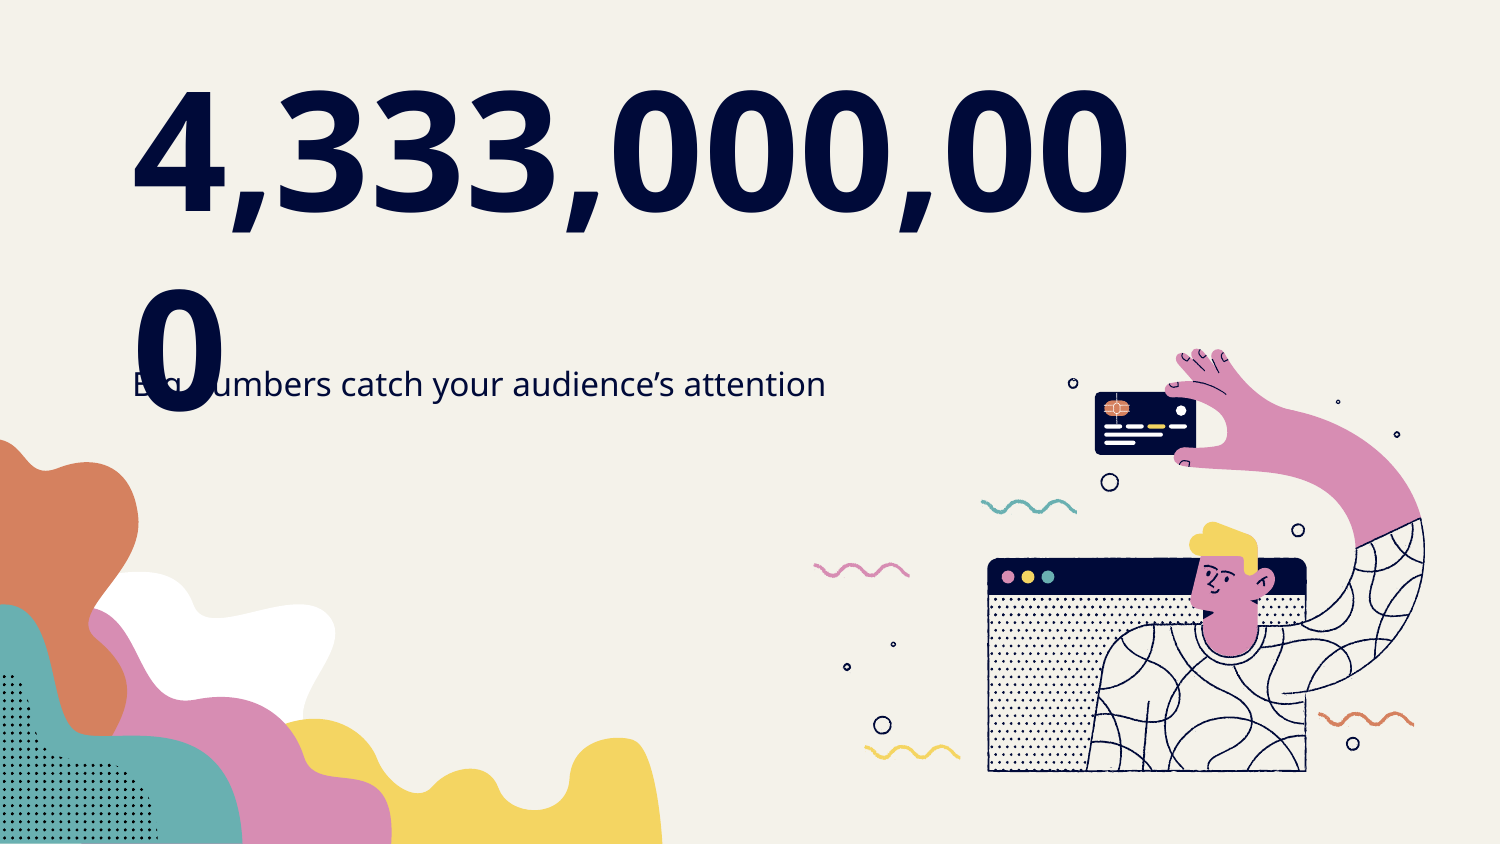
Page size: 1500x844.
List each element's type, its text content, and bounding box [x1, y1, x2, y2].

title 4,333,000,000 [116, 159, 1161, 330]
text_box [812, 348, 1426, 773]
subtitle Big numbers catch your audience’s attention [116, 348, 811, 459]
